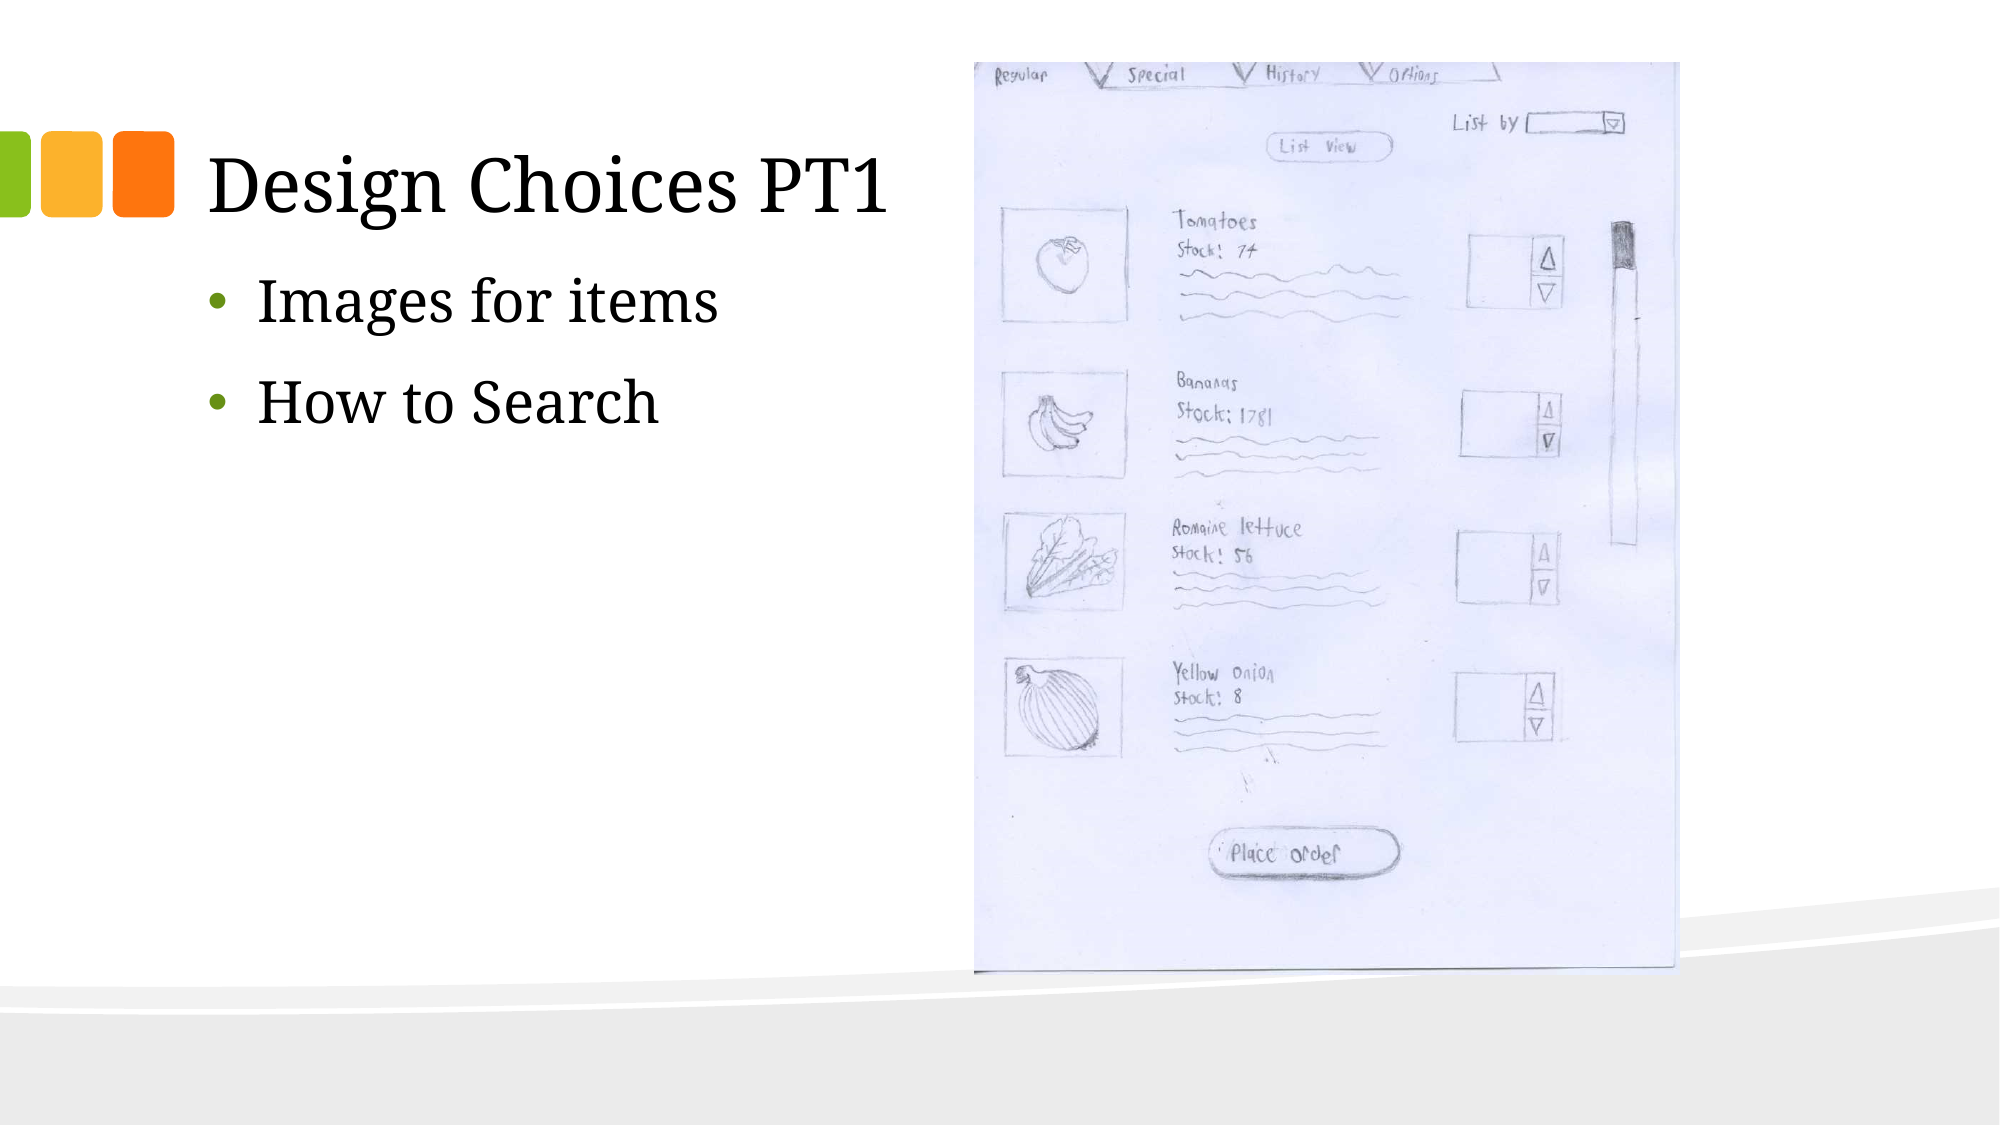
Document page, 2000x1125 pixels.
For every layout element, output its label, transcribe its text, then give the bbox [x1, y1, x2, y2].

title Design Choices PT1 [187, 24, 1787, 238]
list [974, 62, 1680, 975]
list Images for items How to Search [187, 262, 987, 1013]
